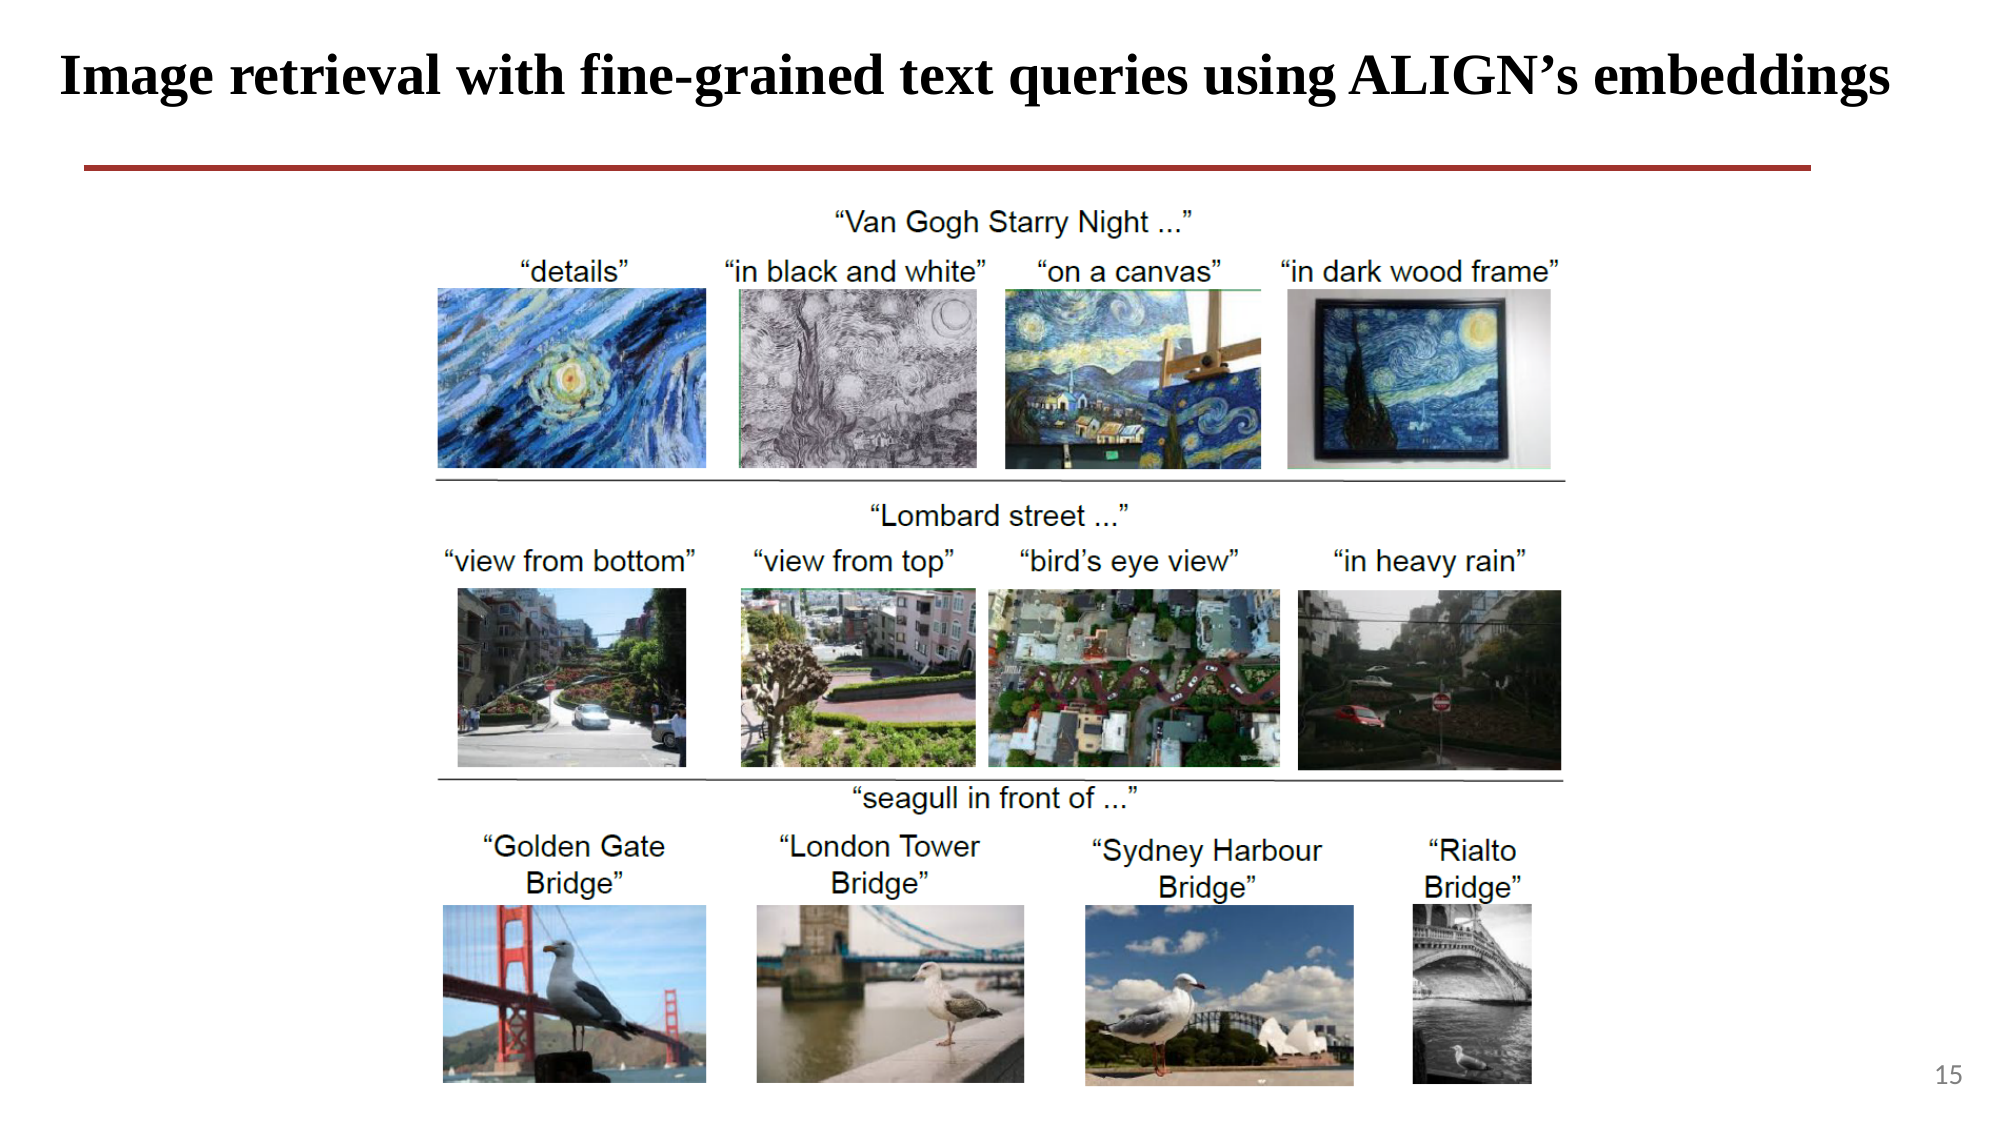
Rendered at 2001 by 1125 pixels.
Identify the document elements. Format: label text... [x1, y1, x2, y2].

slide_number 15 [1596, 1042, 1979, 1103]
picture [404, 187, 1596, 1103]
text_box Image retrieval with fine-grained text queries using ALIGN’s embeddings [44, 10, 1917, 141]
